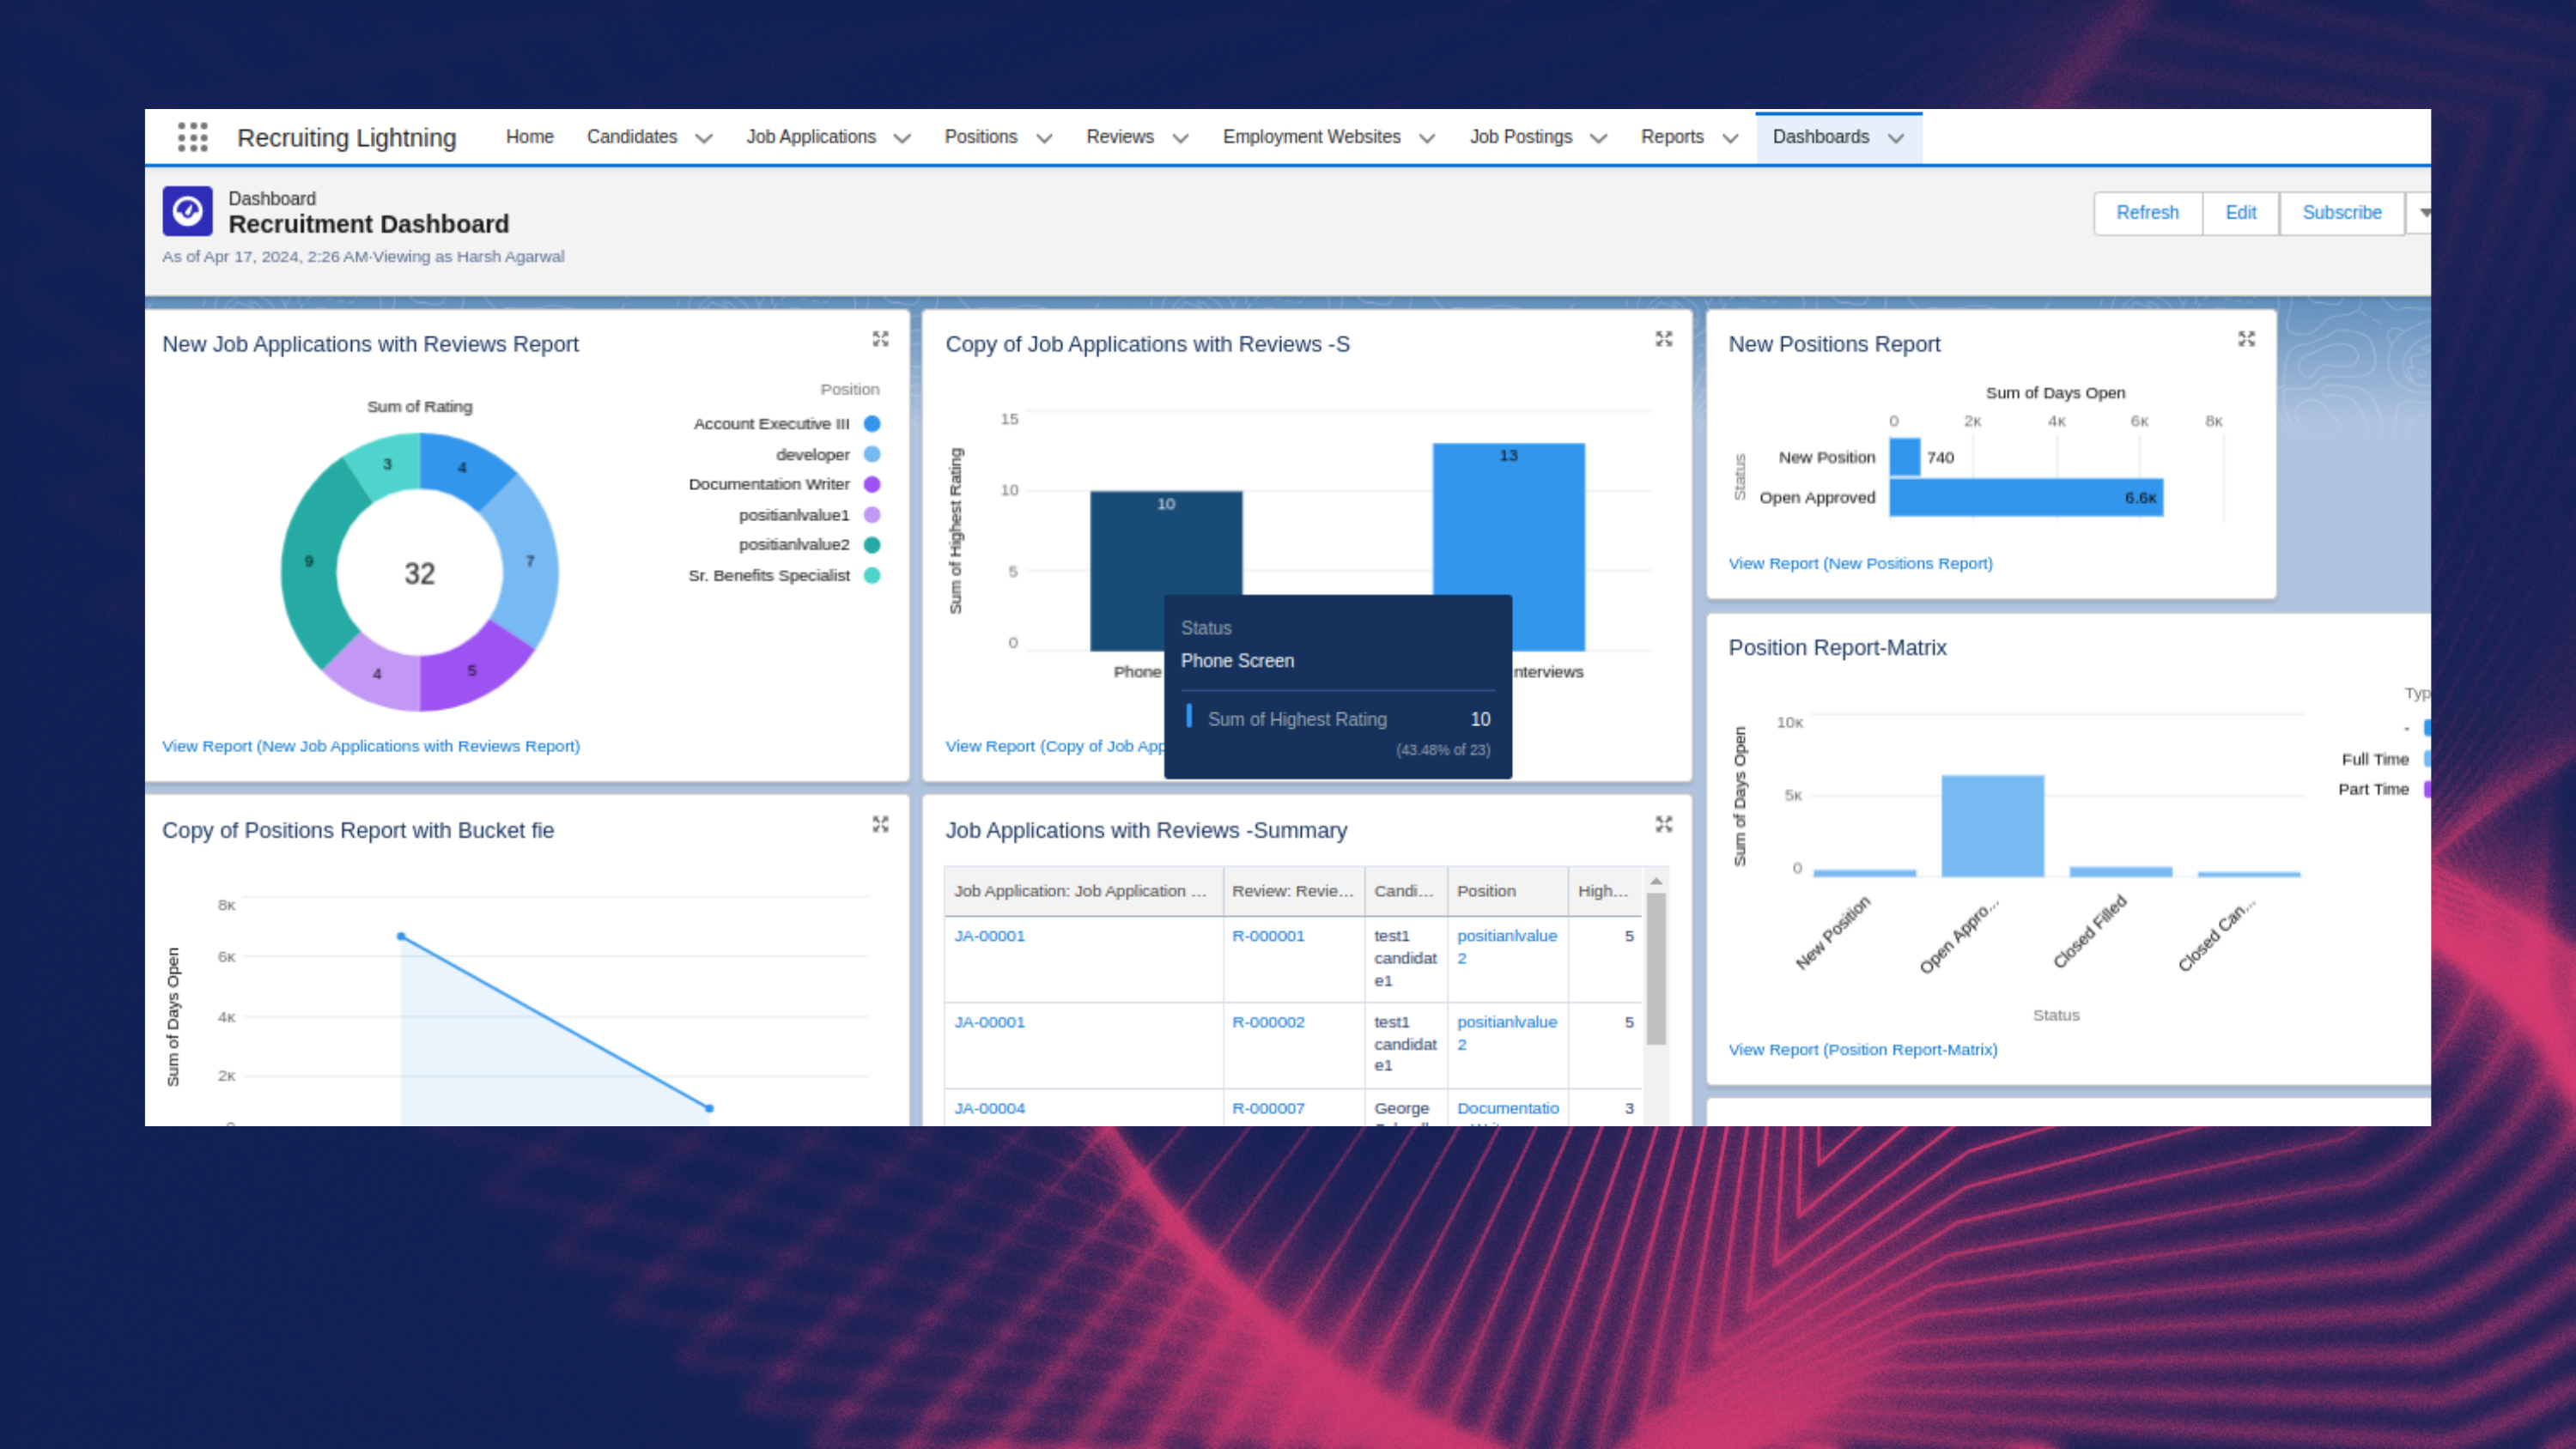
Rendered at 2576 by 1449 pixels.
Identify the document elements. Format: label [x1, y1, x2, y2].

text_box [144, 109, 2432, 1126]
text_box [0, 0, 2576, 1449]
